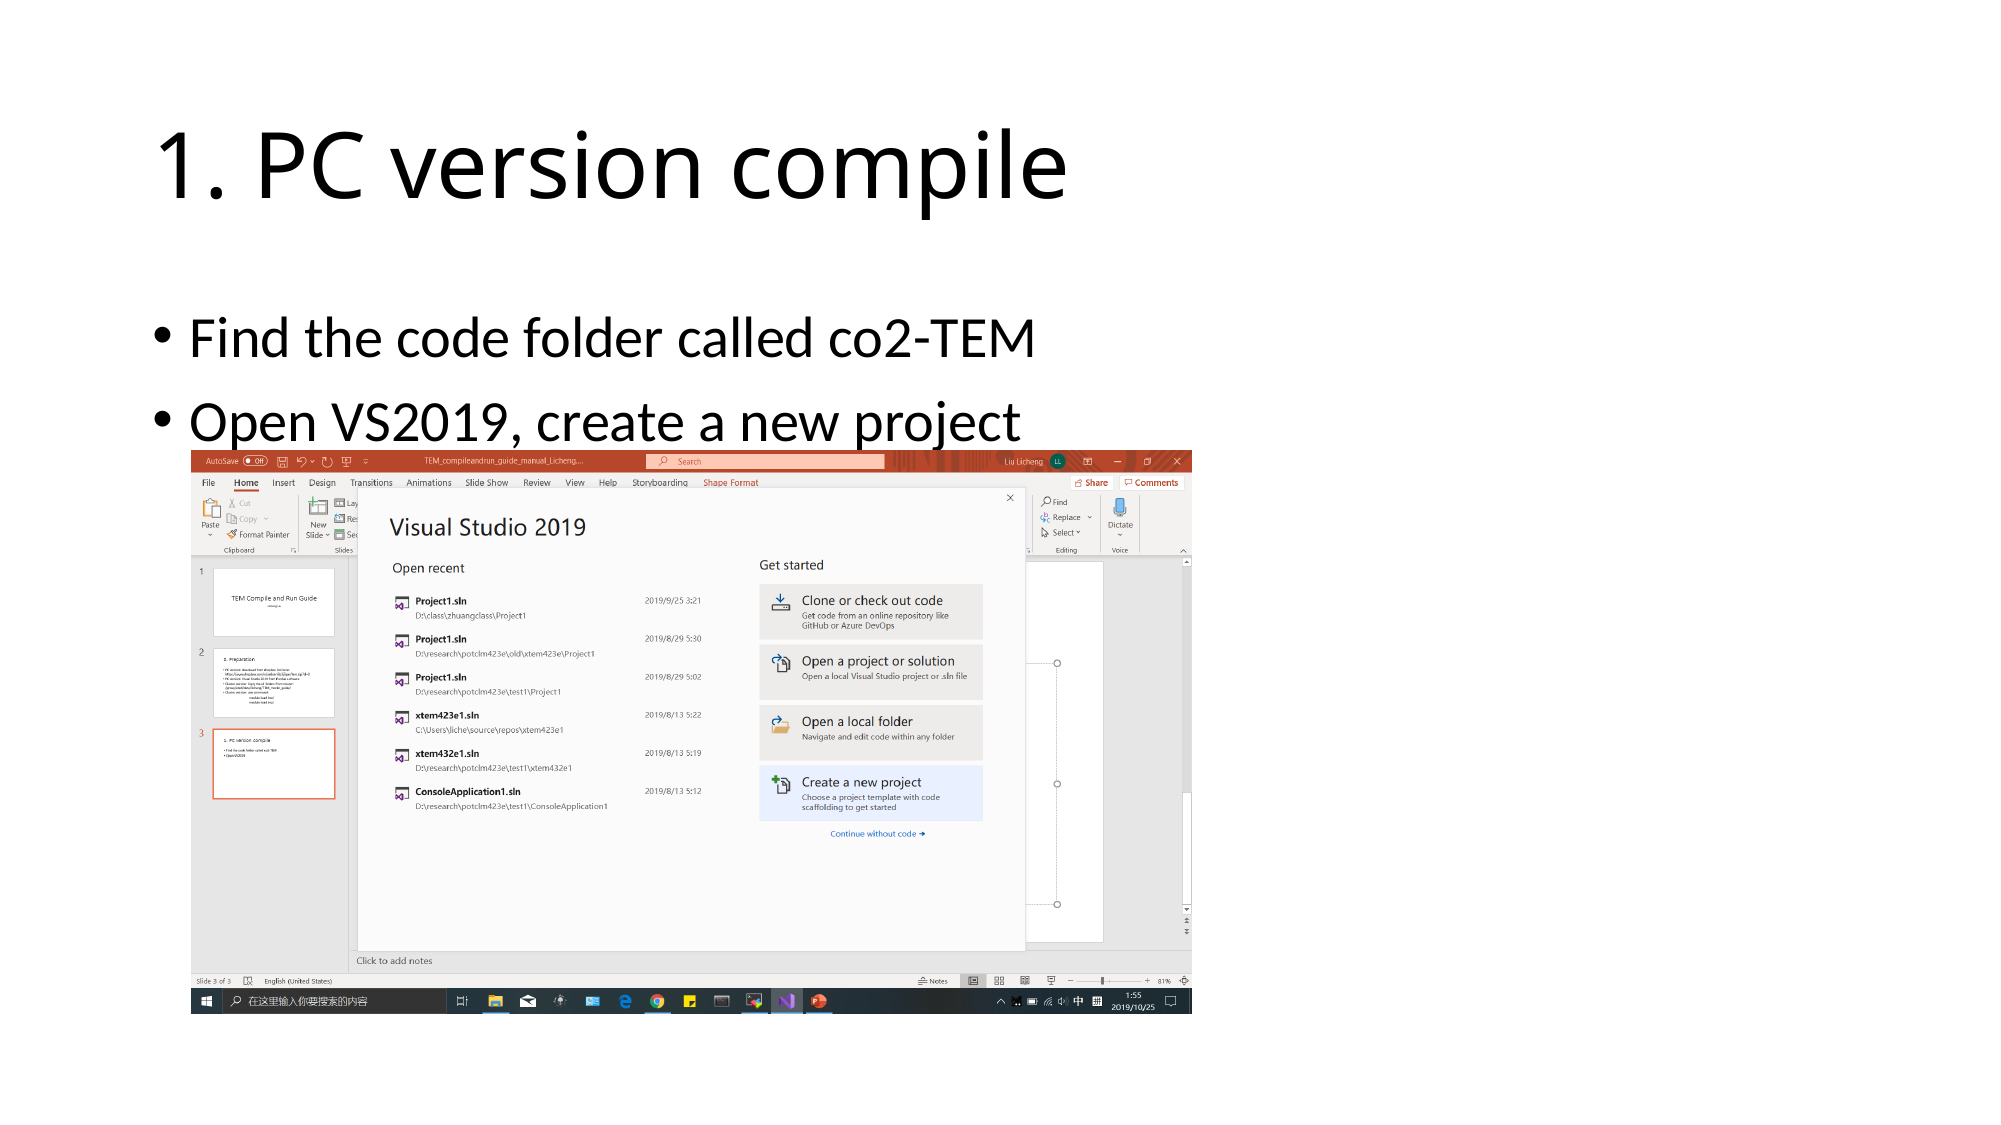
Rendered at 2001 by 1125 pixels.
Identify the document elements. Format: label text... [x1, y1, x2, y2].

title 1. PC version compile [137, 59, 1863, 278]
list Find the code folder called co2-TEM Open VS2019, create a new project [137, 299, 1863, 1014]
picture [191, 450, 1192, 1014]
